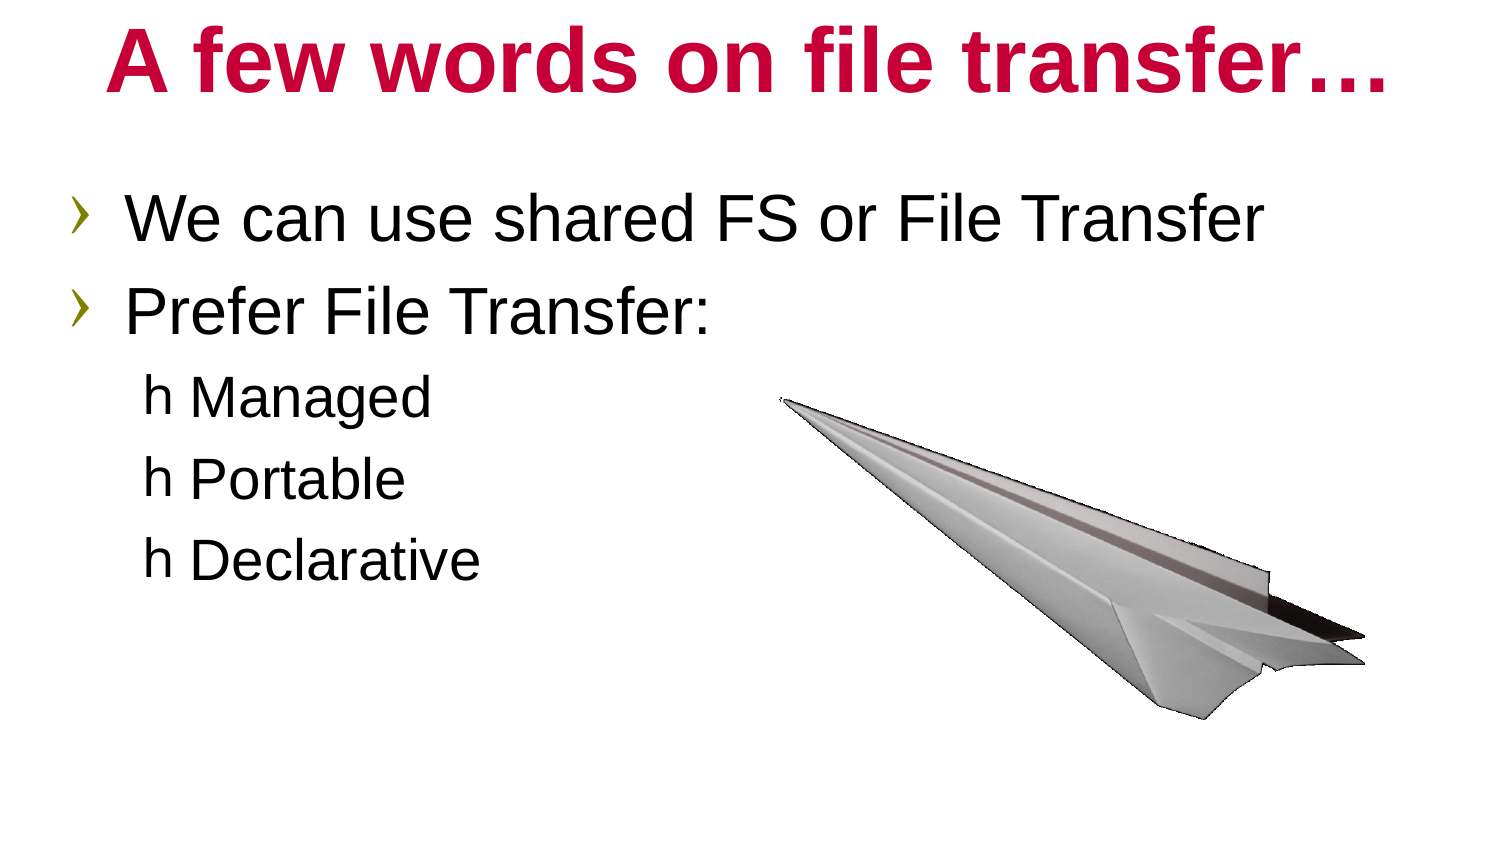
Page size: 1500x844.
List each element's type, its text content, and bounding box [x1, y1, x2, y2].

picture [778, 394, 1369, 725]
title A few words on file transfer… [0, 0, 1500, 113]
list We can use shared FS or File Transfer Prefer File Transfer: Managed Portable Declarative [52, 166, 1431, 687]
